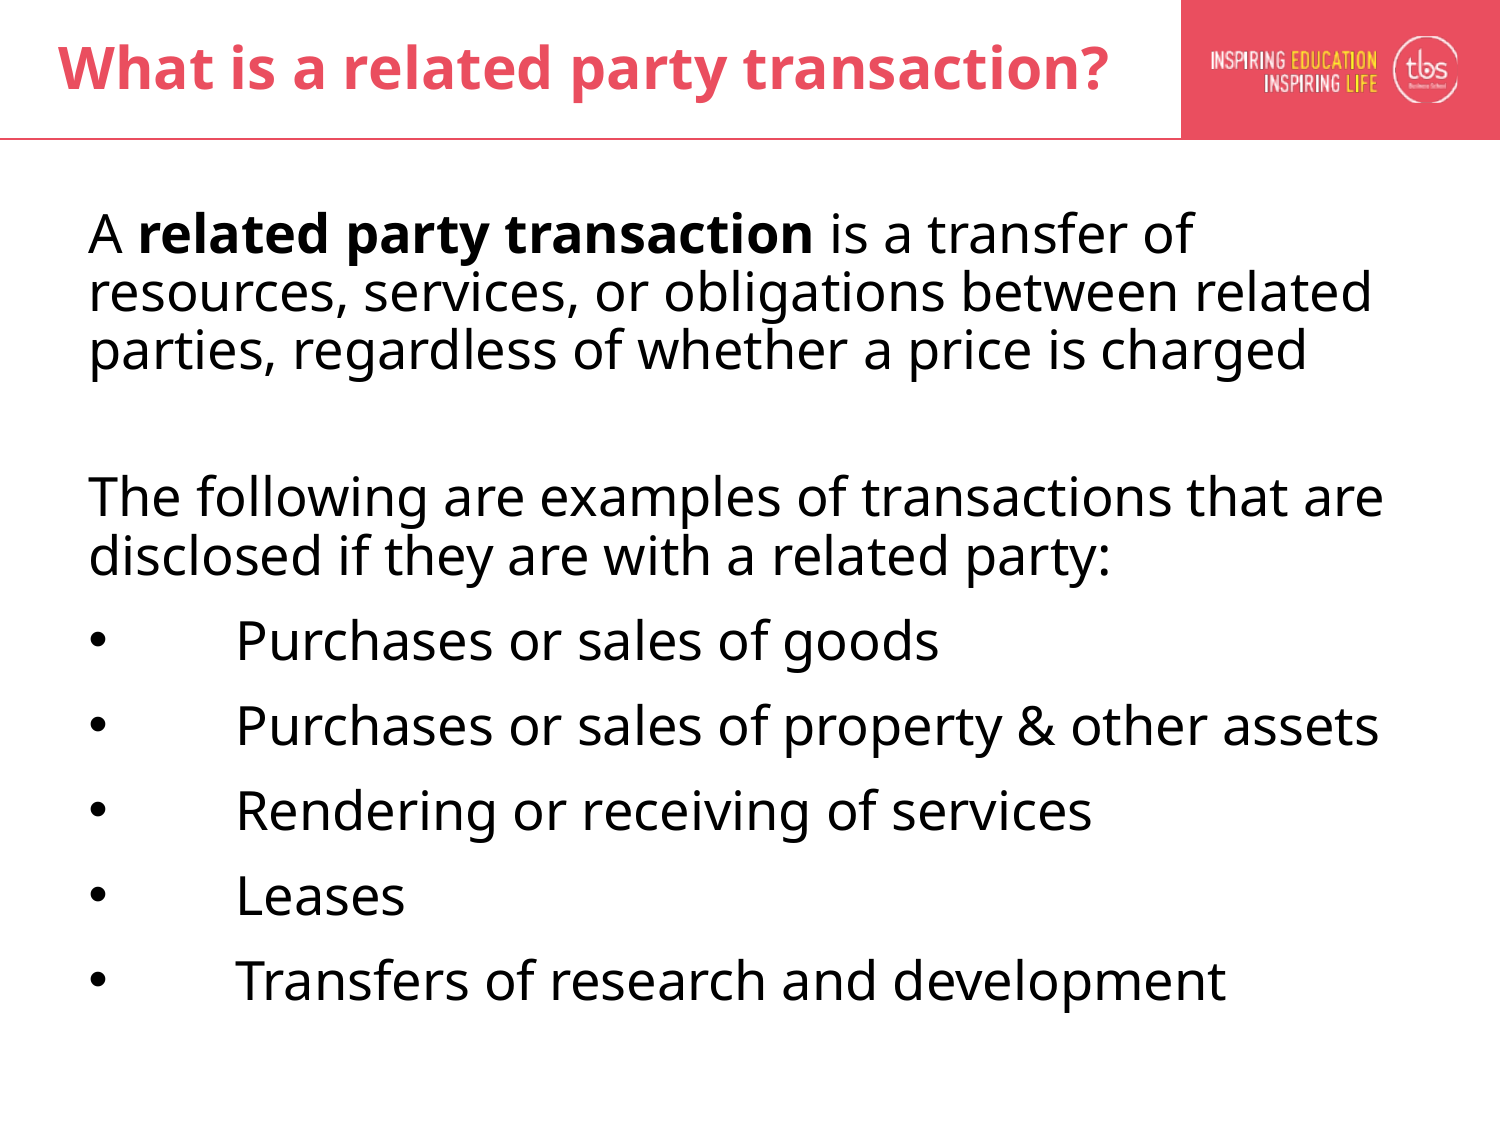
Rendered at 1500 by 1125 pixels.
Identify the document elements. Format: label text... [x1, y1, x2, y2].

title What is a related party transaction? [0, 27, 1151, 117]
list A related party transaction is a transfer of resources, services, or obligations between related parties, regardless of whether a price is charged The following are examples of transactions that are disclosed if they are with a related party: Purchases or sales of goods Purchases or sales of property & other assets Rendering or receiving of services Leases Transfers of research and development [0, 198, 1499, 1030]
